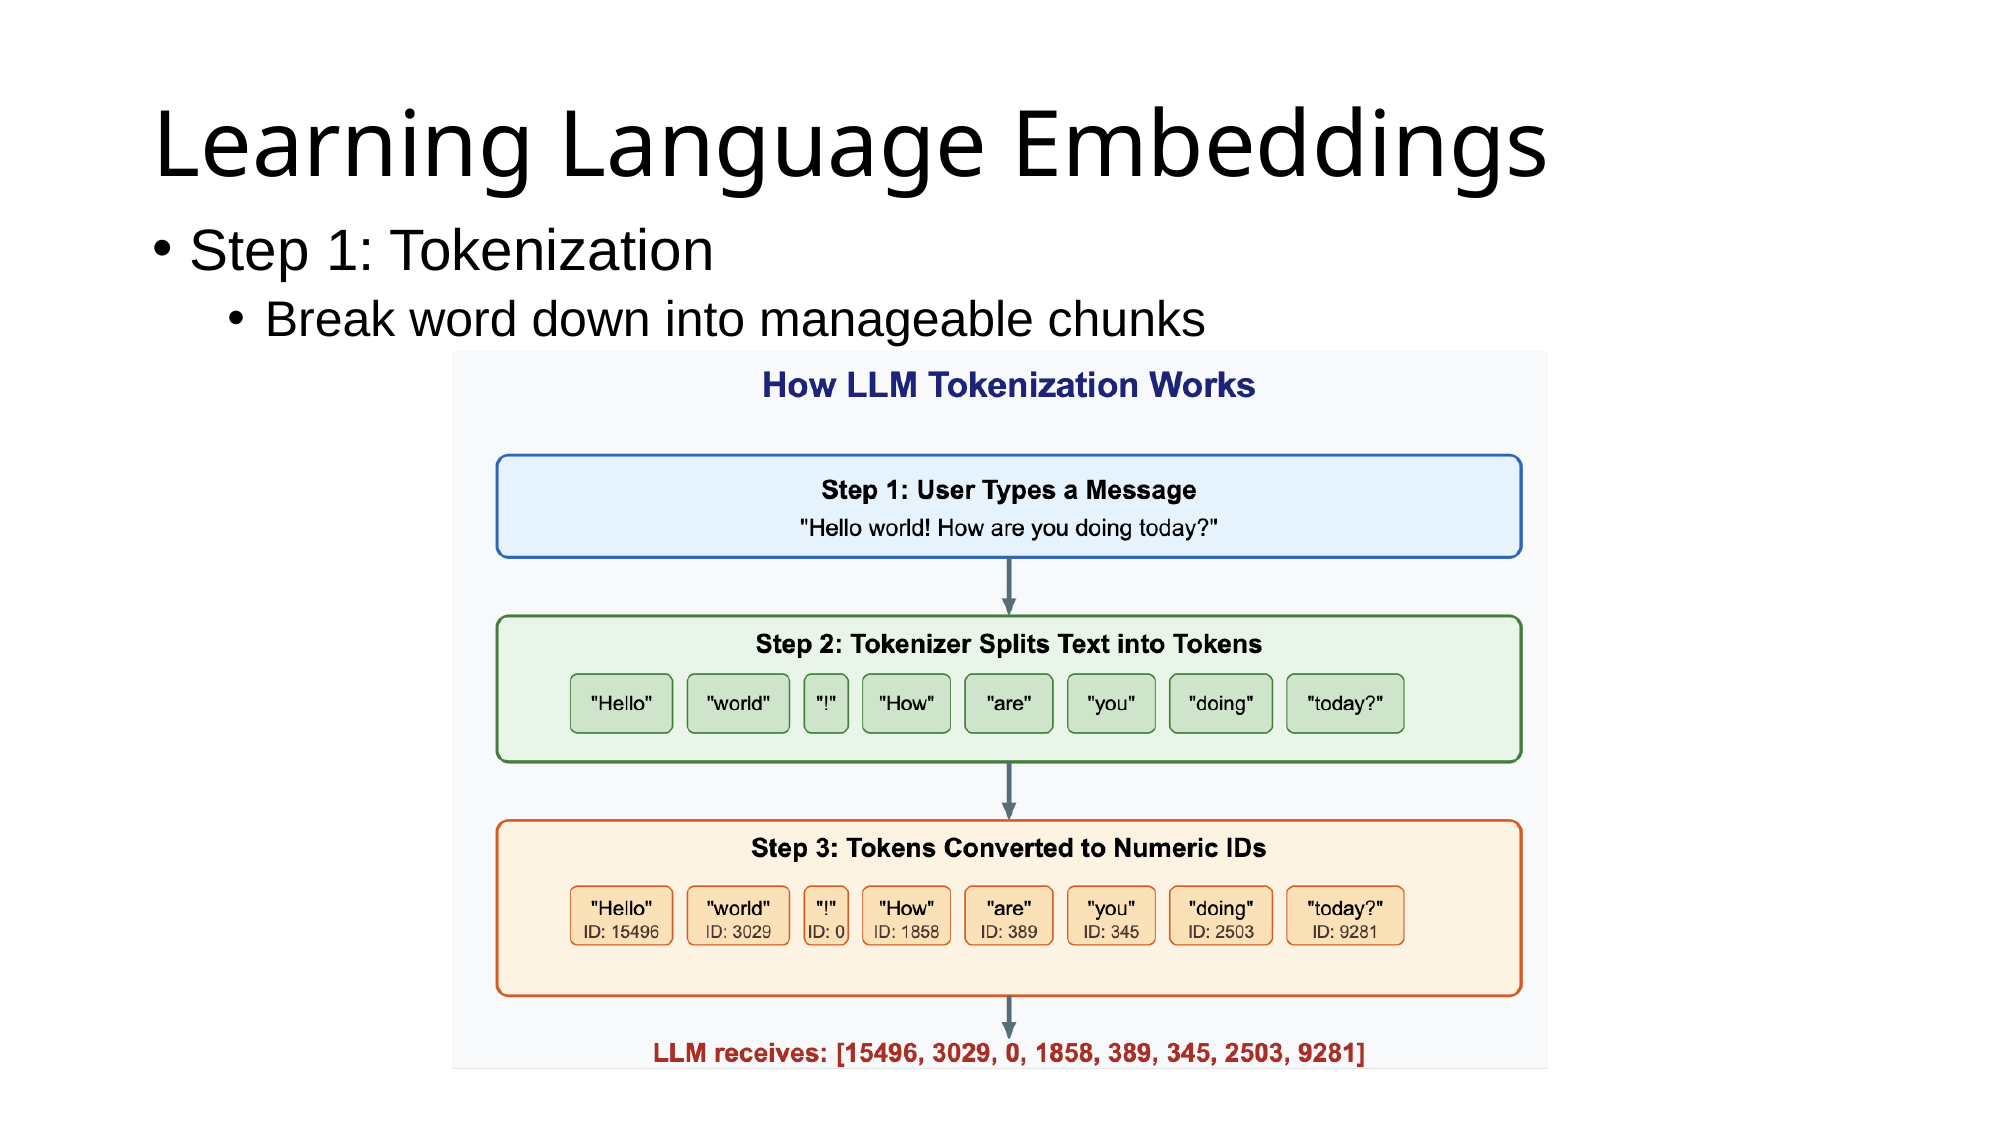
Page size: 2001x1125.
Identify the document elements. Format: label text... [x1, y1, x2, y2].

title Learning Language Embeddings [137, 38, 1863, 212]
list Step 1: Tokenization Break word down into manageable chunks [137, 212, 1863, 386]
picture [452, 351, 1548, 1070]
